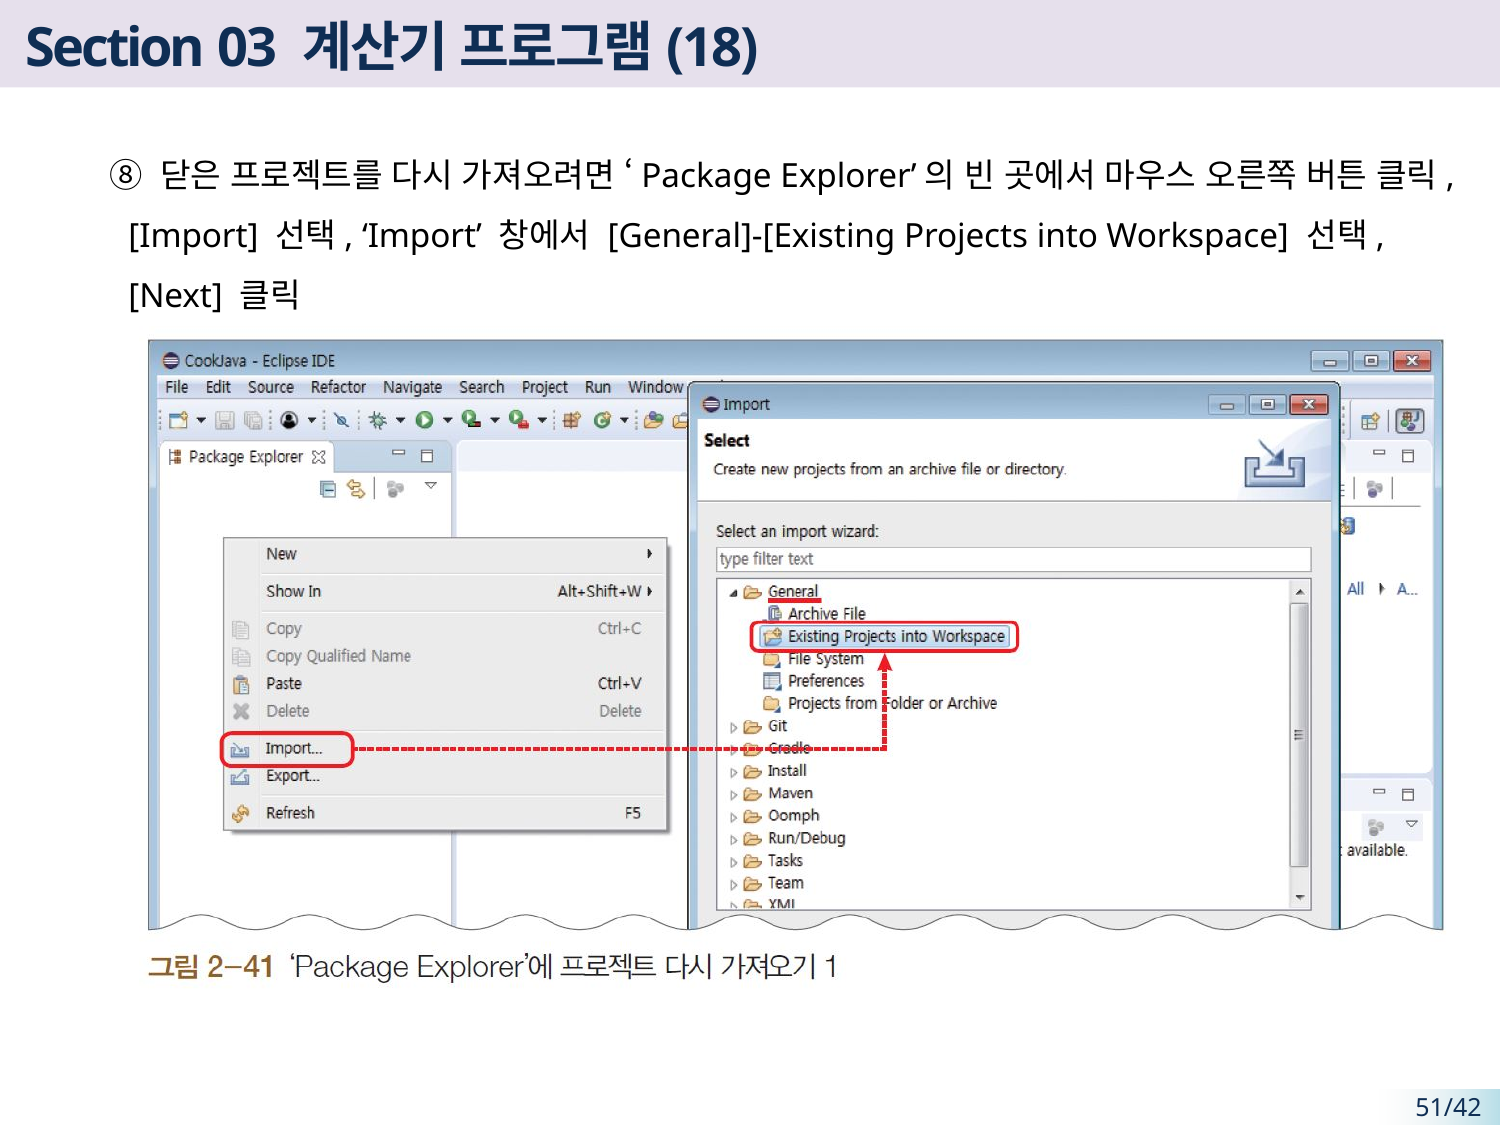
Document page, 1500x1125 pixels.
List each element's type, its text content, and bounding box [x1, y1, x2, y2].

list ⑧ 닫은 프로젝트를 다시 가져오려면 ‘Package Explorer’의 빈 곳에서 마우스 오른쪽 버튼 클릭, [Import] 선택, ‘Import’ 창에서 [General]-[Existing Projects into Workspace] 선택, [Next] 클릭 [10, 126, 1481, 1057]
title Section 03 계산기 프로그램(18) [10, 5, 1288, 84]
picture [138, 326, 1455, 991]
